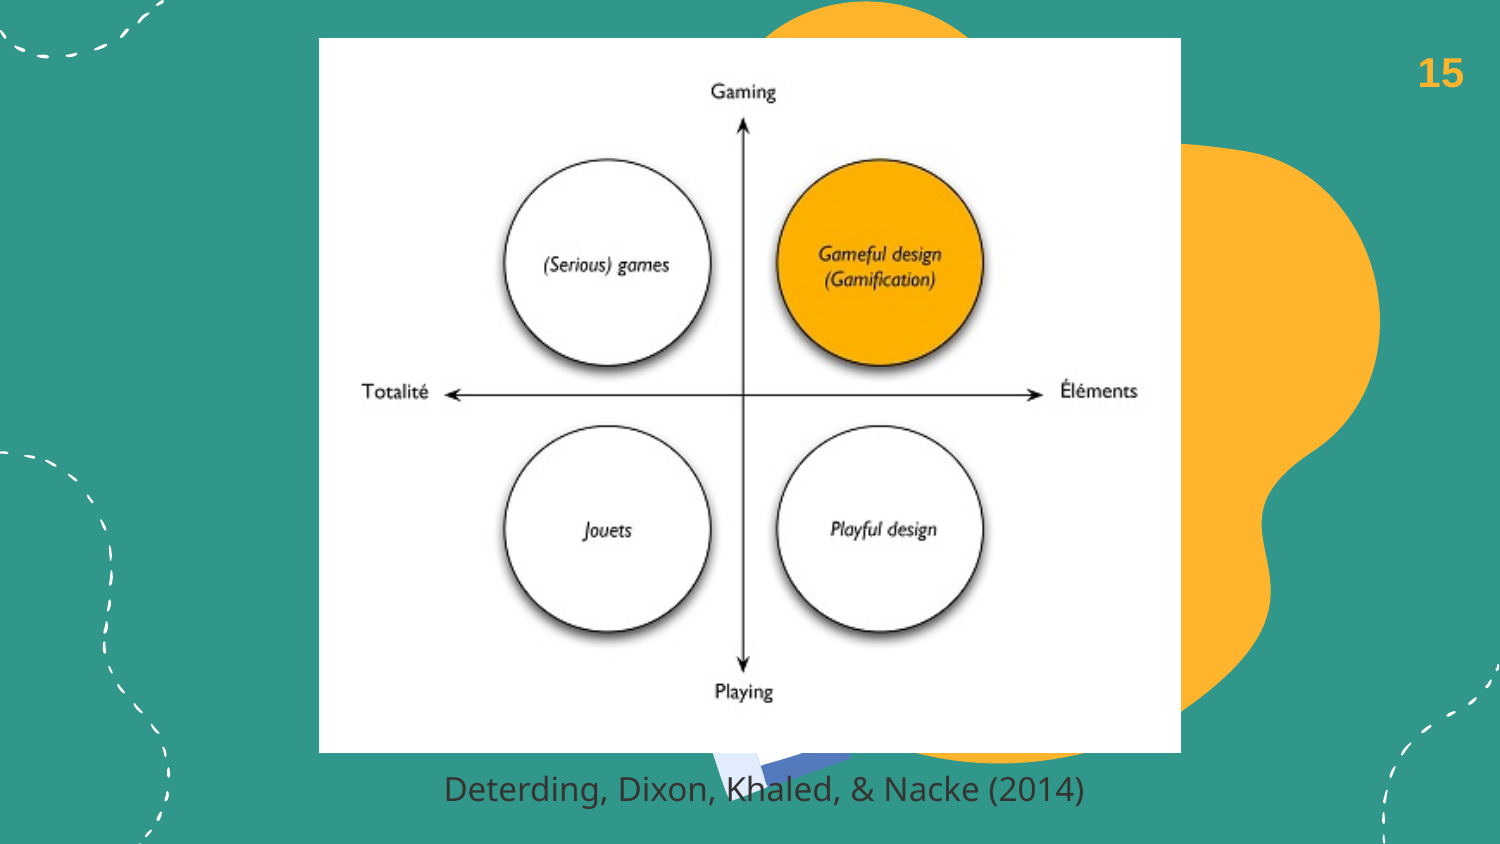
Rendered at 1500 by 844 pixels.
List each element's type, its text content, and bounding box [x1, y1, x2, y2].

picture [319, 38, 1181, 754]
text_box 15 [1402, 37, 1480, 103]
title Deterding, Dixon, Khaled, & Nacke (2014) [196, 753, 1333, 825]
